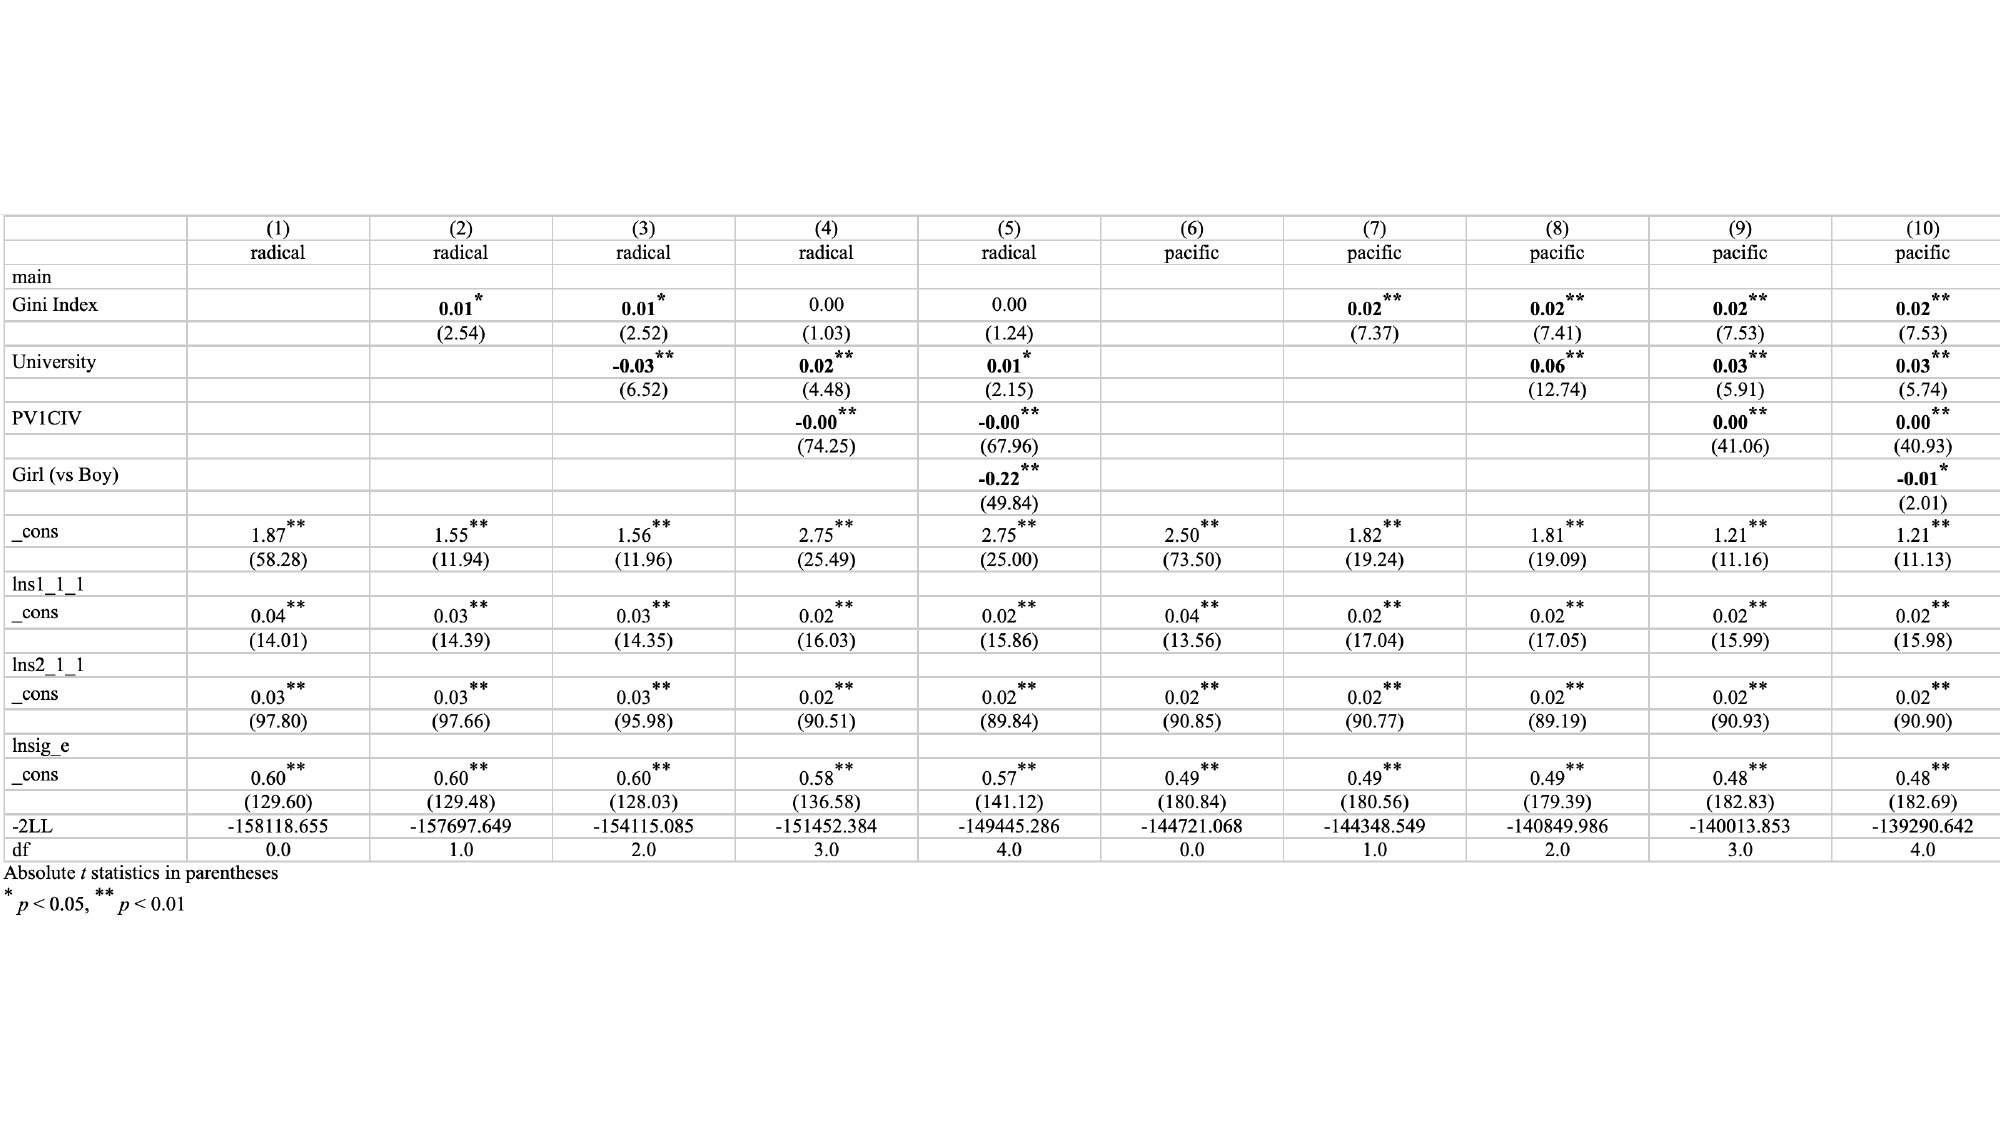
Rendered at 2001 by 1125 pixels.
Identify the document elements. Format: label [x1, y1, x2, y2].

picture [0, 212, 2000, 918]
